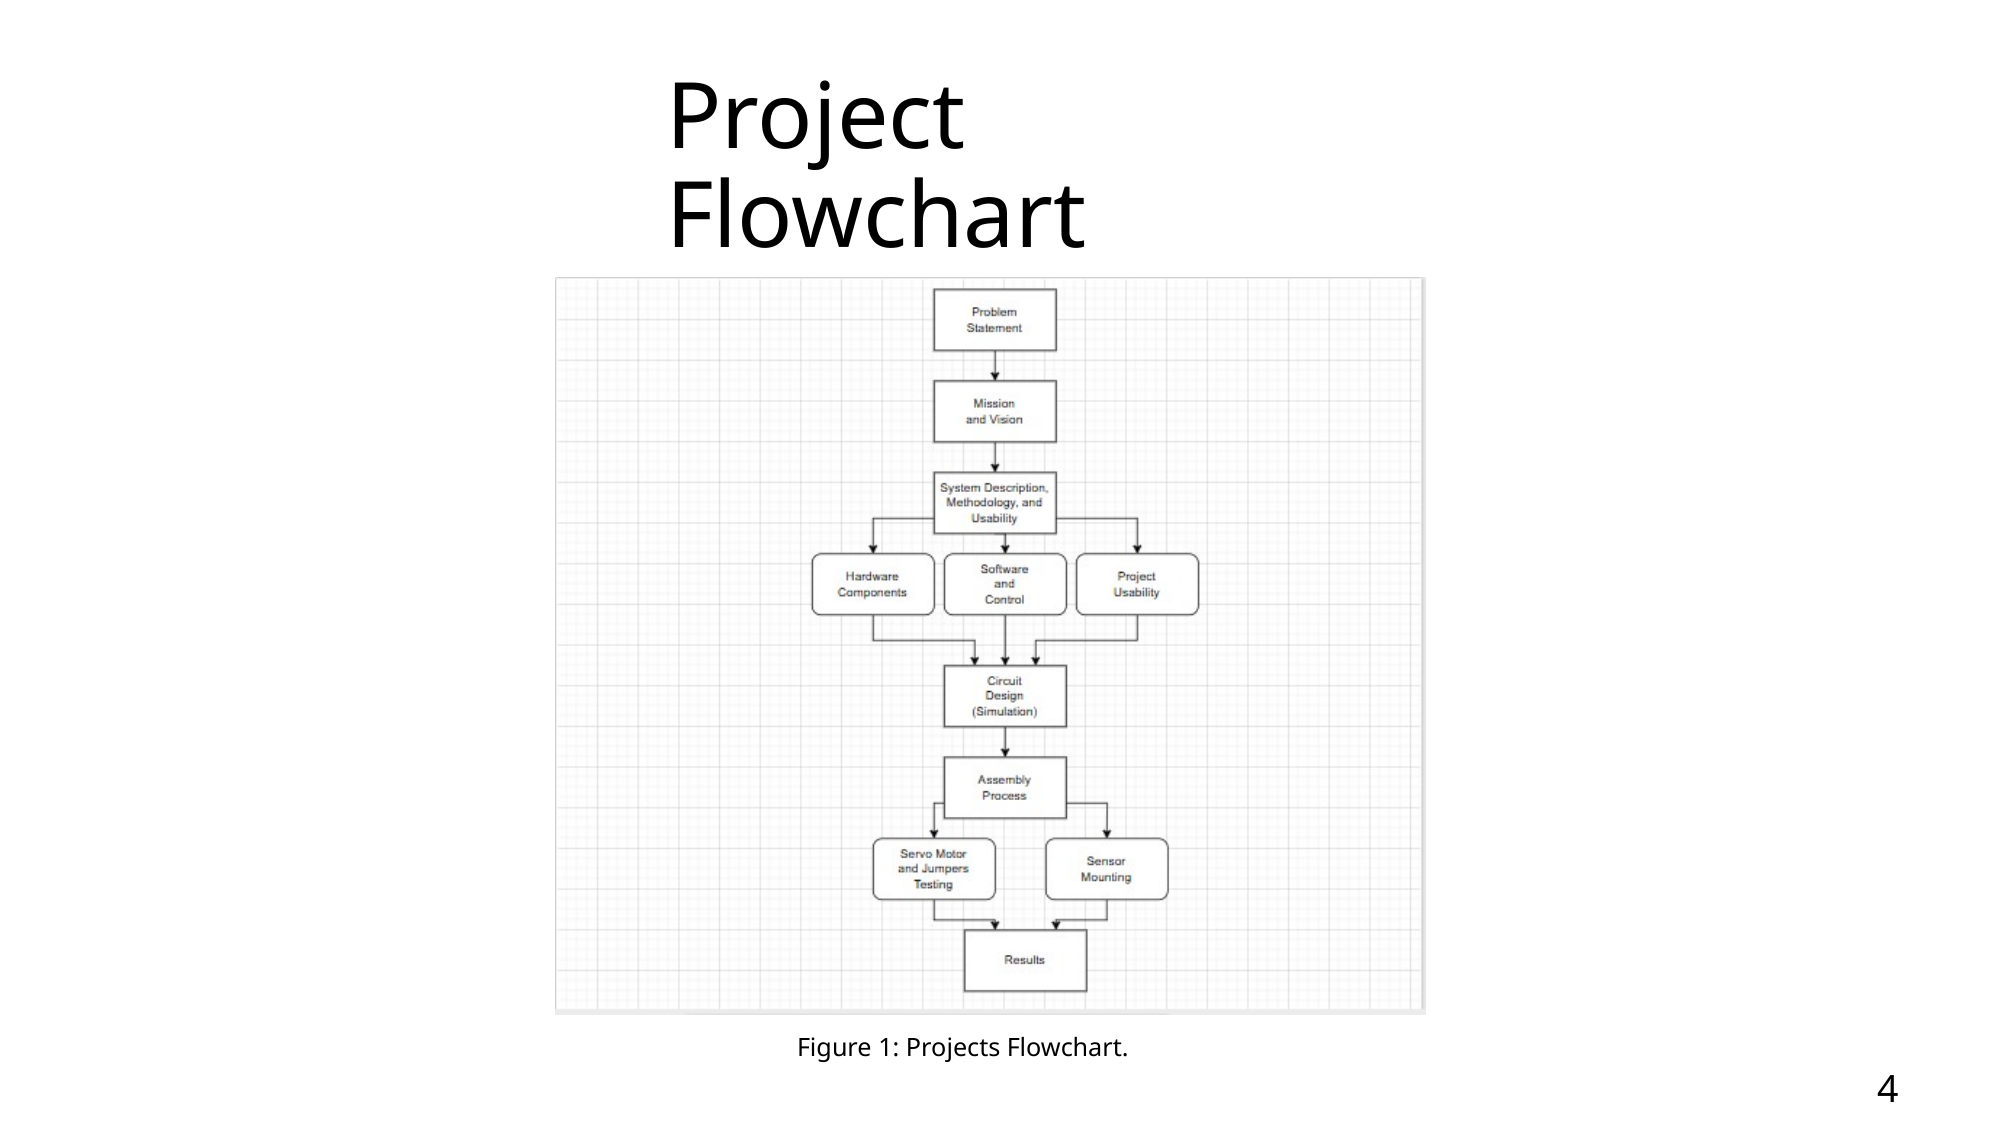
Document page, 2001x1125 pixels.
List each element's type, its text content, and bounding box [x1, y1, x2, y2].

text_box Figure 1: Projects Flowchart. [782, 1015, 1199, 1070]
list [554, 276, 1426, 1015]
title Project Flowchart [651, 59, 1349, 276]
text_box 4 [1862, 1058, 1982, 1118]
